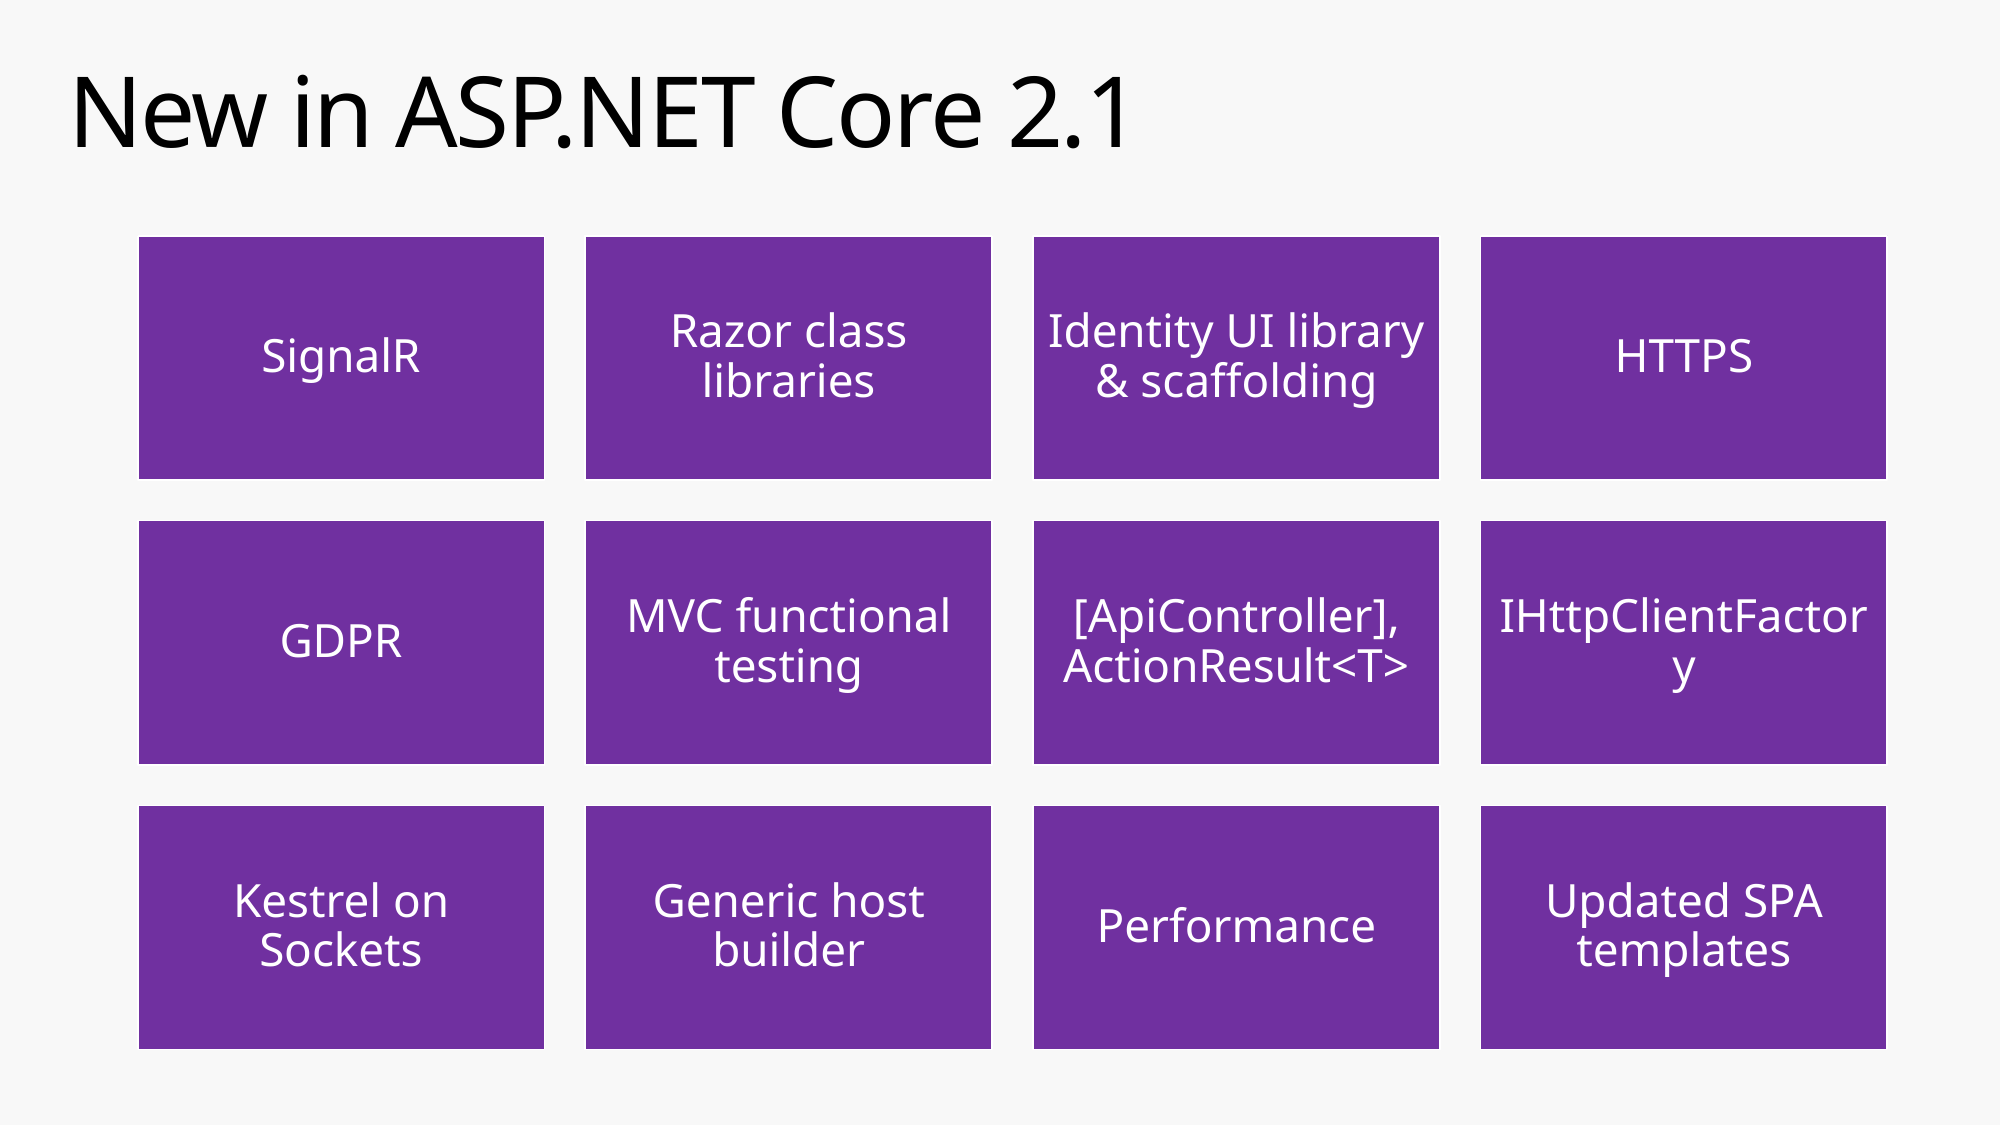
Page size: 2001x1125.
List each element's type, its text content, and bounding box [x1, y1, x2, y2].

title New in ASP.NET Core 2.1 [44, 47, 1957, 196]
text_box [95, 235, 1930, 1051]
